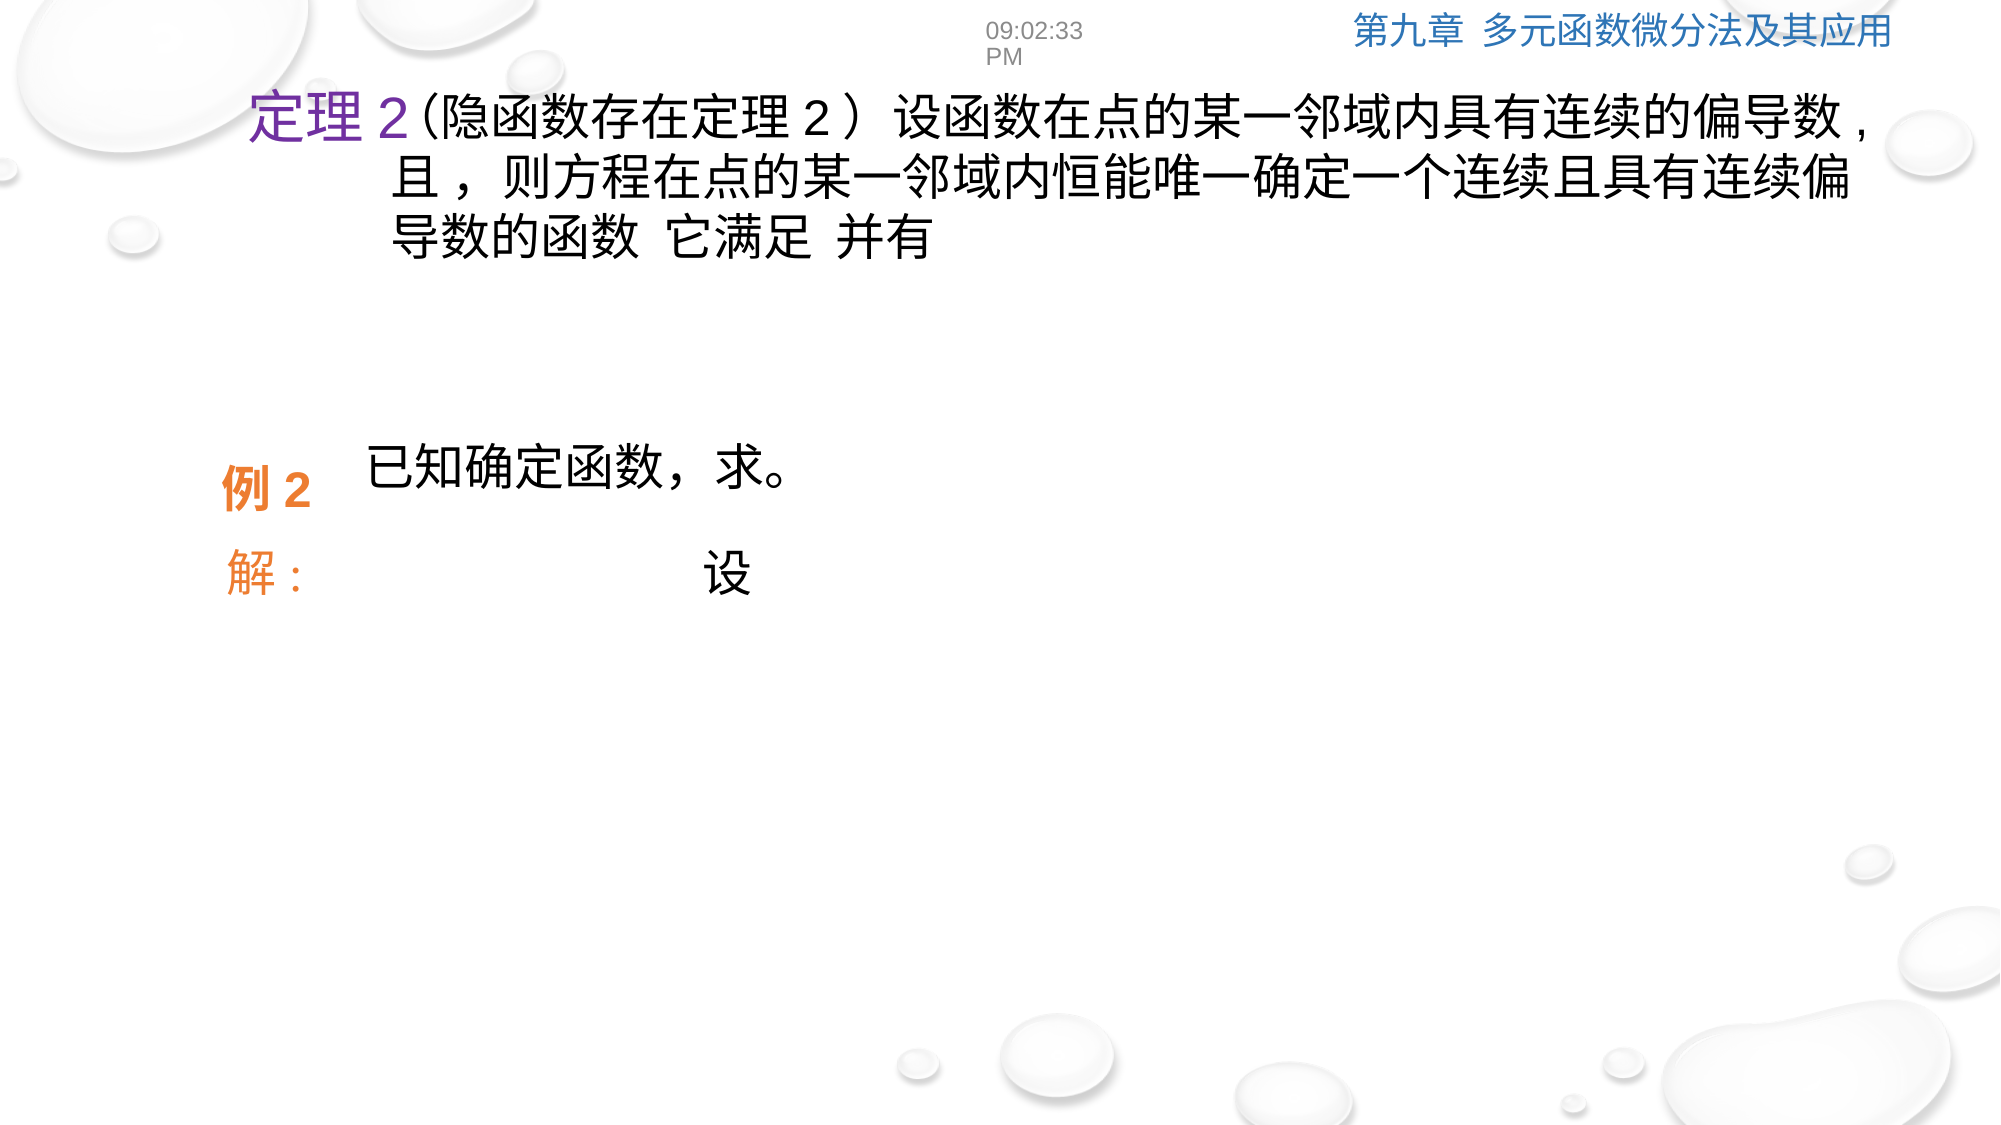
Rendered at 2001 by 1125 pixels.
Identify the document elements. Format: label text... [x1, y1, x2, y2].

text_box 例2 [206, 450, 341, 526]
text_box 定理2 [232, 73, 442, 158]
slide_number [970, 0, 1108, 60]
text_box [0, 0, 2000, 1125]
text_box 解: [212, 533, 350, 609]
